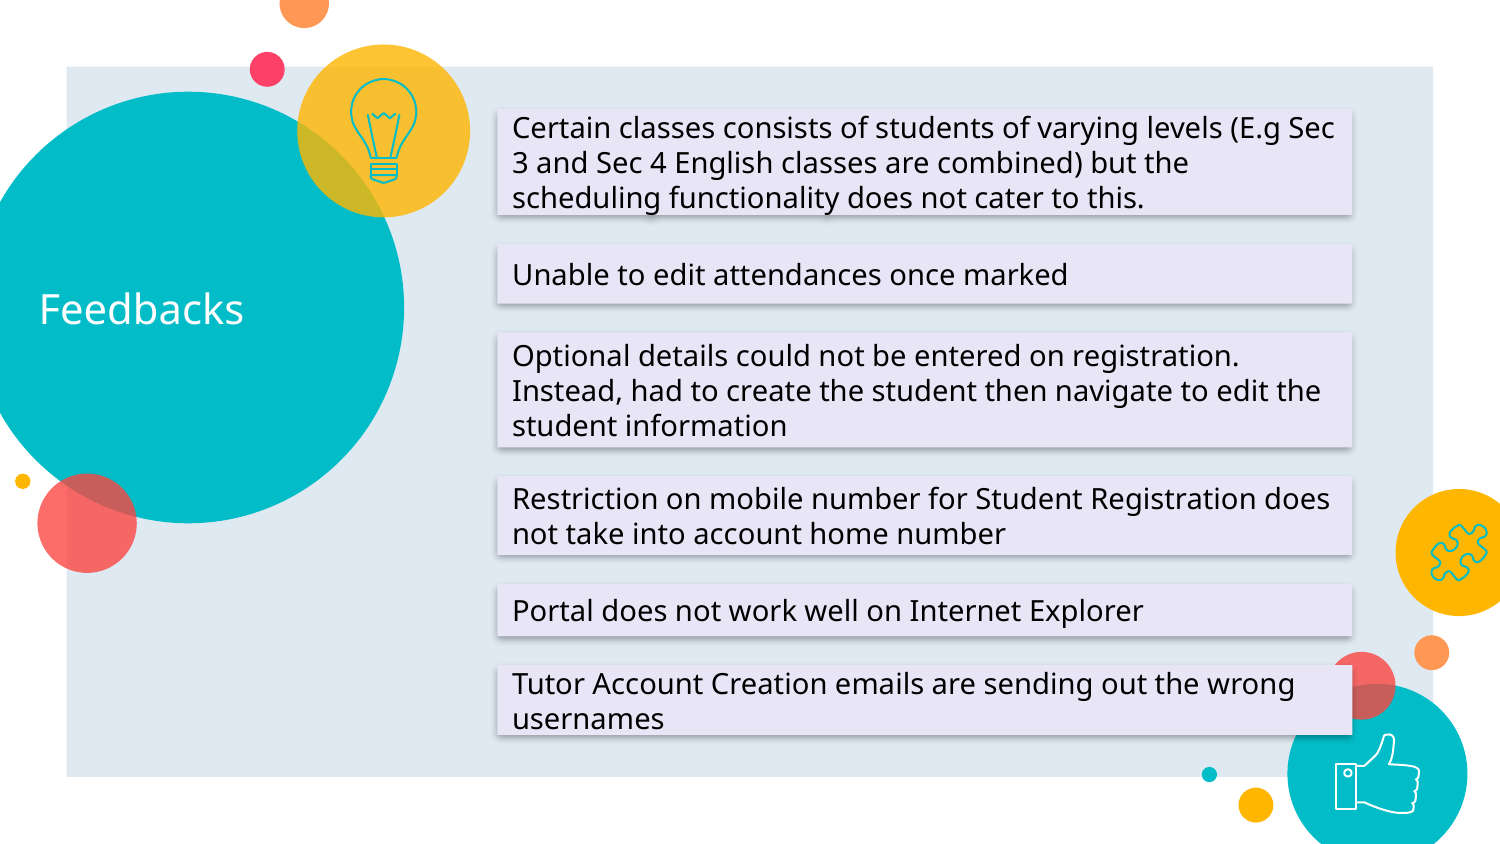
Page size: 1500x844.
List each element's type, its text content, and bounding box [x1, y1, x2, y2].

text_box Tutor Account Creation emails are sending out the wrong usernames [495, 663, 1354, 737]
text_box Unable to edit attendances once marked [495, 242, 1354, 306]
text_box Portal does not work well on Internet Explorer [495, 582, 1354, 638]
title Feedbacks [23, 91, 375, 524]
text_box Optional details could not be entered on registration. Instead, had to create the student then navigate to edit the student information [495, 330, 1354, 449]
text_box Restriction on mobile number for Student Registration does not take into account home number [495, 474, 1354, 557]
text_box Certain classes consists of students of varying levels (E.g Sec 3 and Sec 4 English classes are combined) but the scheduling functionality does not cater to this. [495, 107, 1354, 217]
